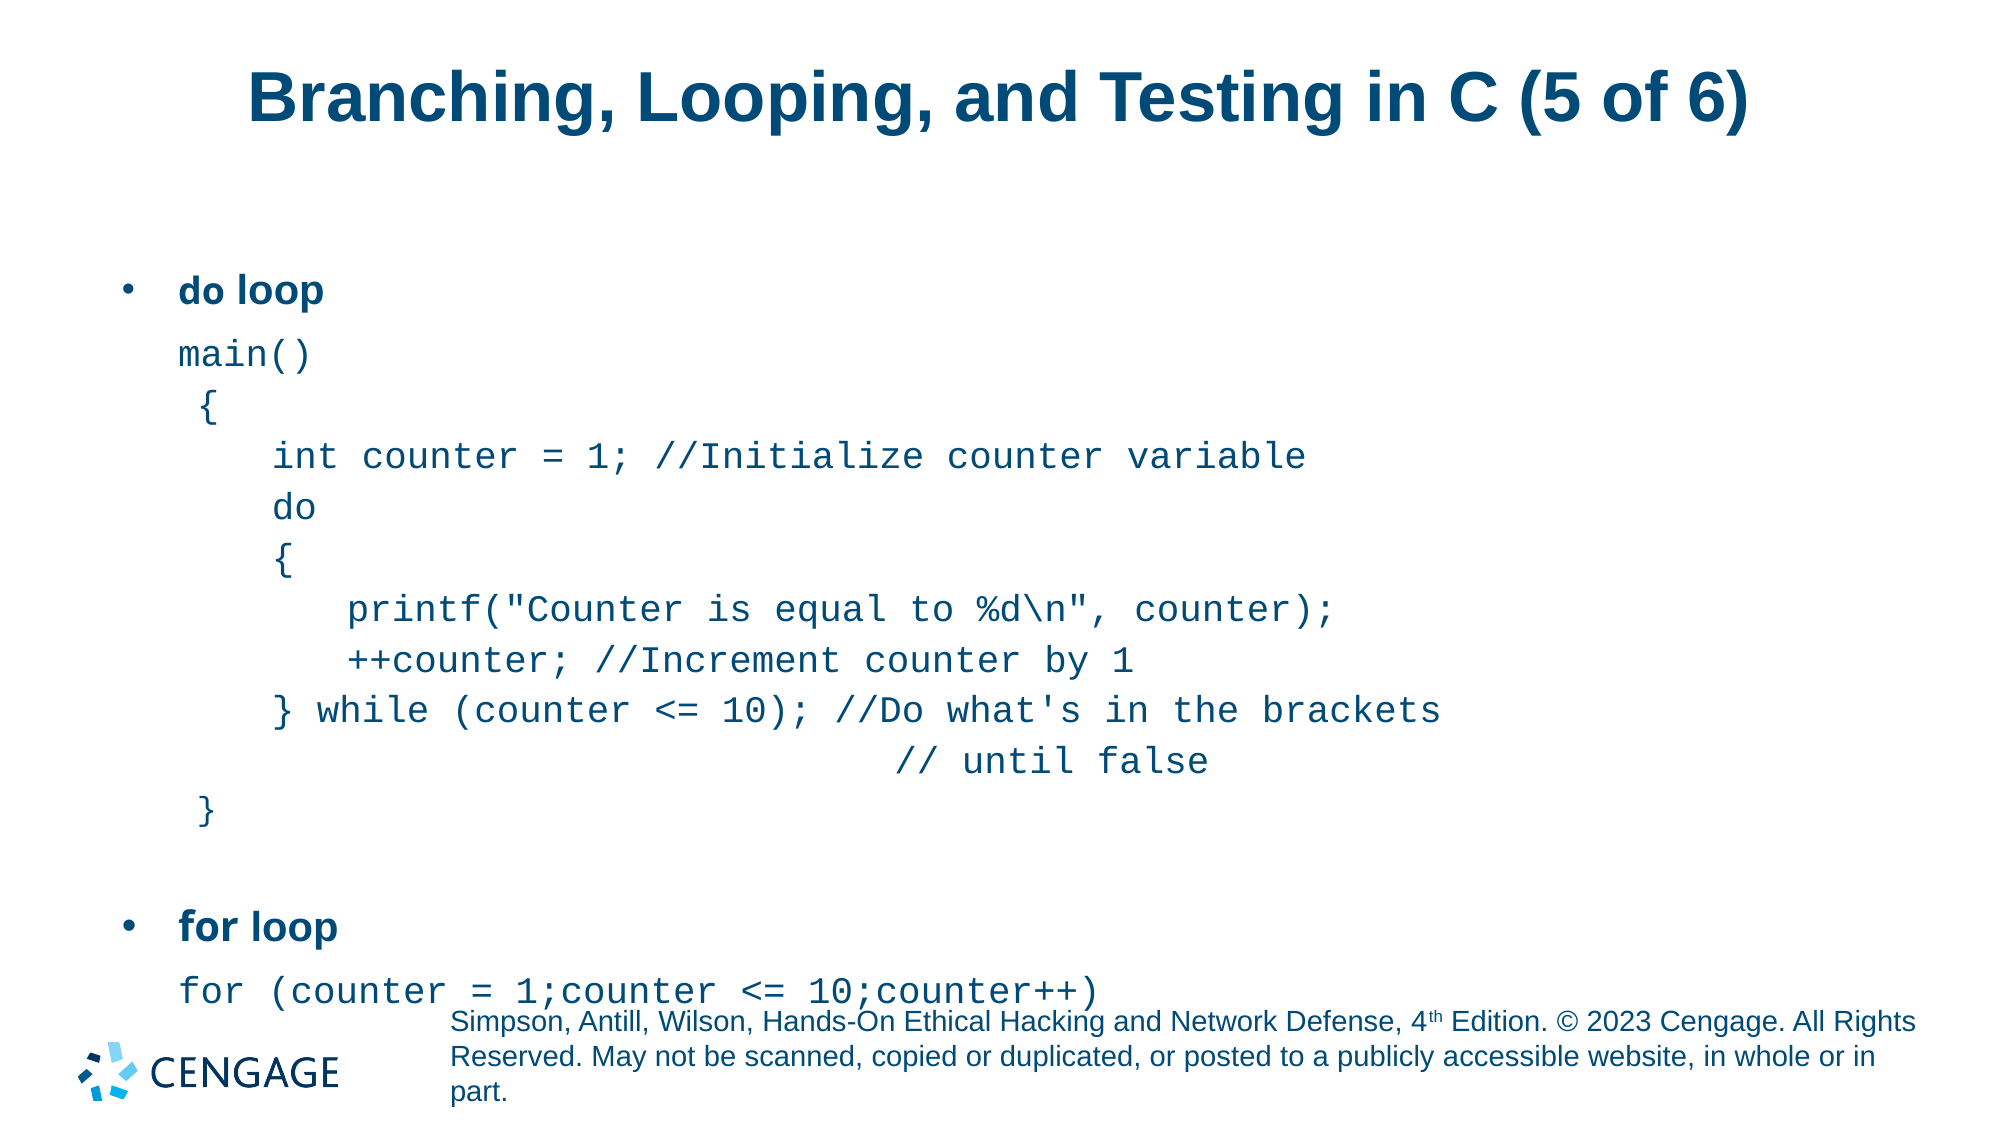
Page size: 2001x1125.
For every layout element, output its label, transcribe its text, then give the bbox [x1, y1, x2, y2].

title Branching, Looping, and Testing in C (5 of 6) [137, 59, 1863, 171]
picture [78, 1042, 338, 1101]
list do loop main() { int counter = 1; //Initialize counter variable do { printf("Counter is equal to %d\n", counter); ++counter; //Increment counter by 1 } while (counter <= 10); //Do what's in the brackets // until false } for loop for (counter = 1;counter <= 10;counter++) [121, 268, 1880, 990]
